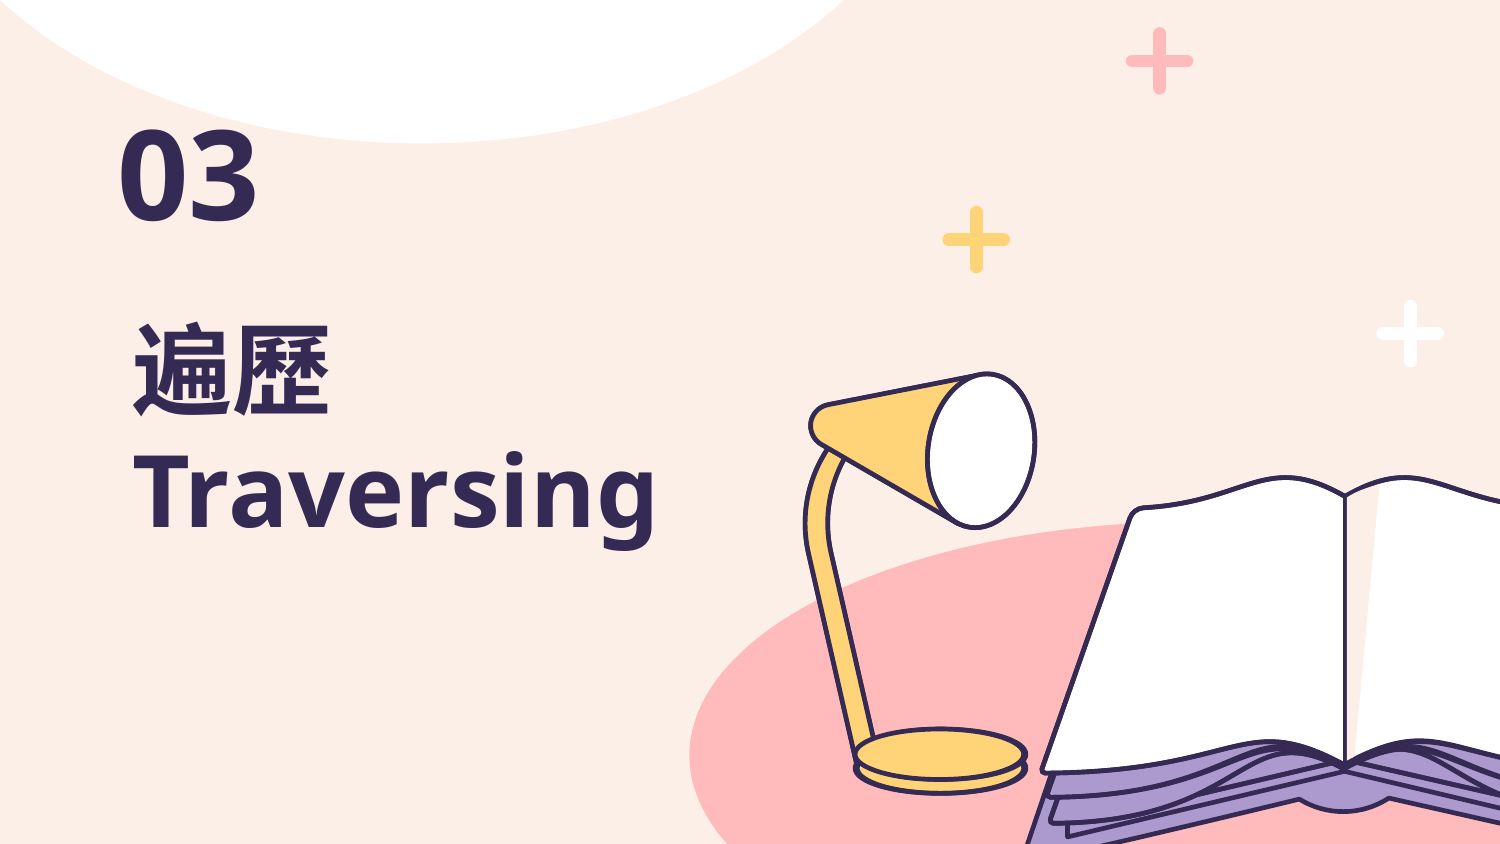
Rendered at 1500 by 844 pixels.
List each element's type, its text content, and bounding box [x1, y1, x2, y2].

title 遍歷 Traversing [117, 333, 689, 523]
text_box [1022, 450, 1500, 844]
title 03 [117, 133, 294, 223]
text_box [799, 369, 1041, 794]
